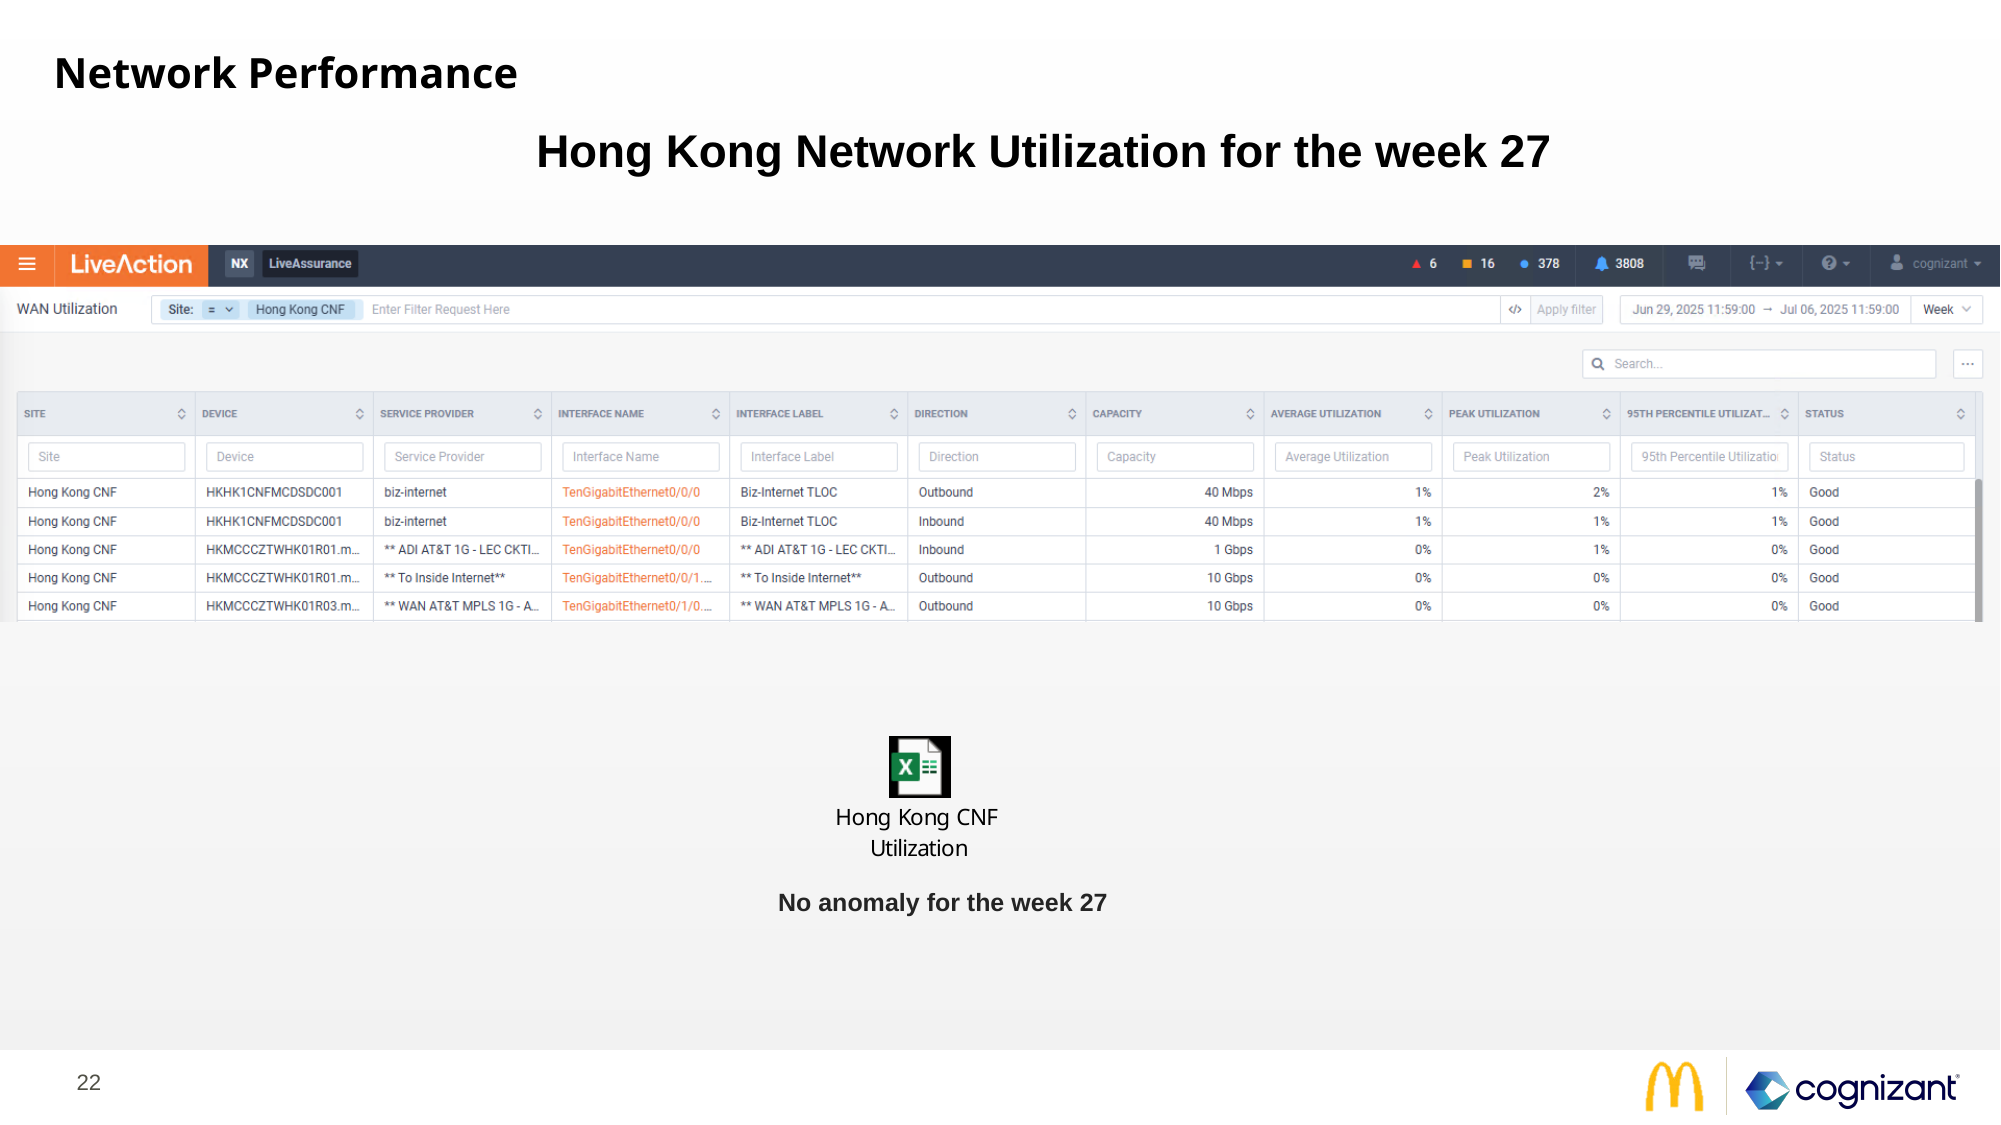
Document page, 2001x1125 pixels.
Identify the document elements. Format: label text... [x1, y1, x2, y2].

picture [0, 245, 2000, 622]
picture [1627, 1037, 1975, 1125]
title Network Performance [38, 35, 1927, 115]
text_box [829, 736, 1010, 896]
text_box No anomaly for the week 27 [763, 788, 1160, 924]
text_box Hong Kong Network Utilization for the week 27 [437, 114, 1710, 185]
